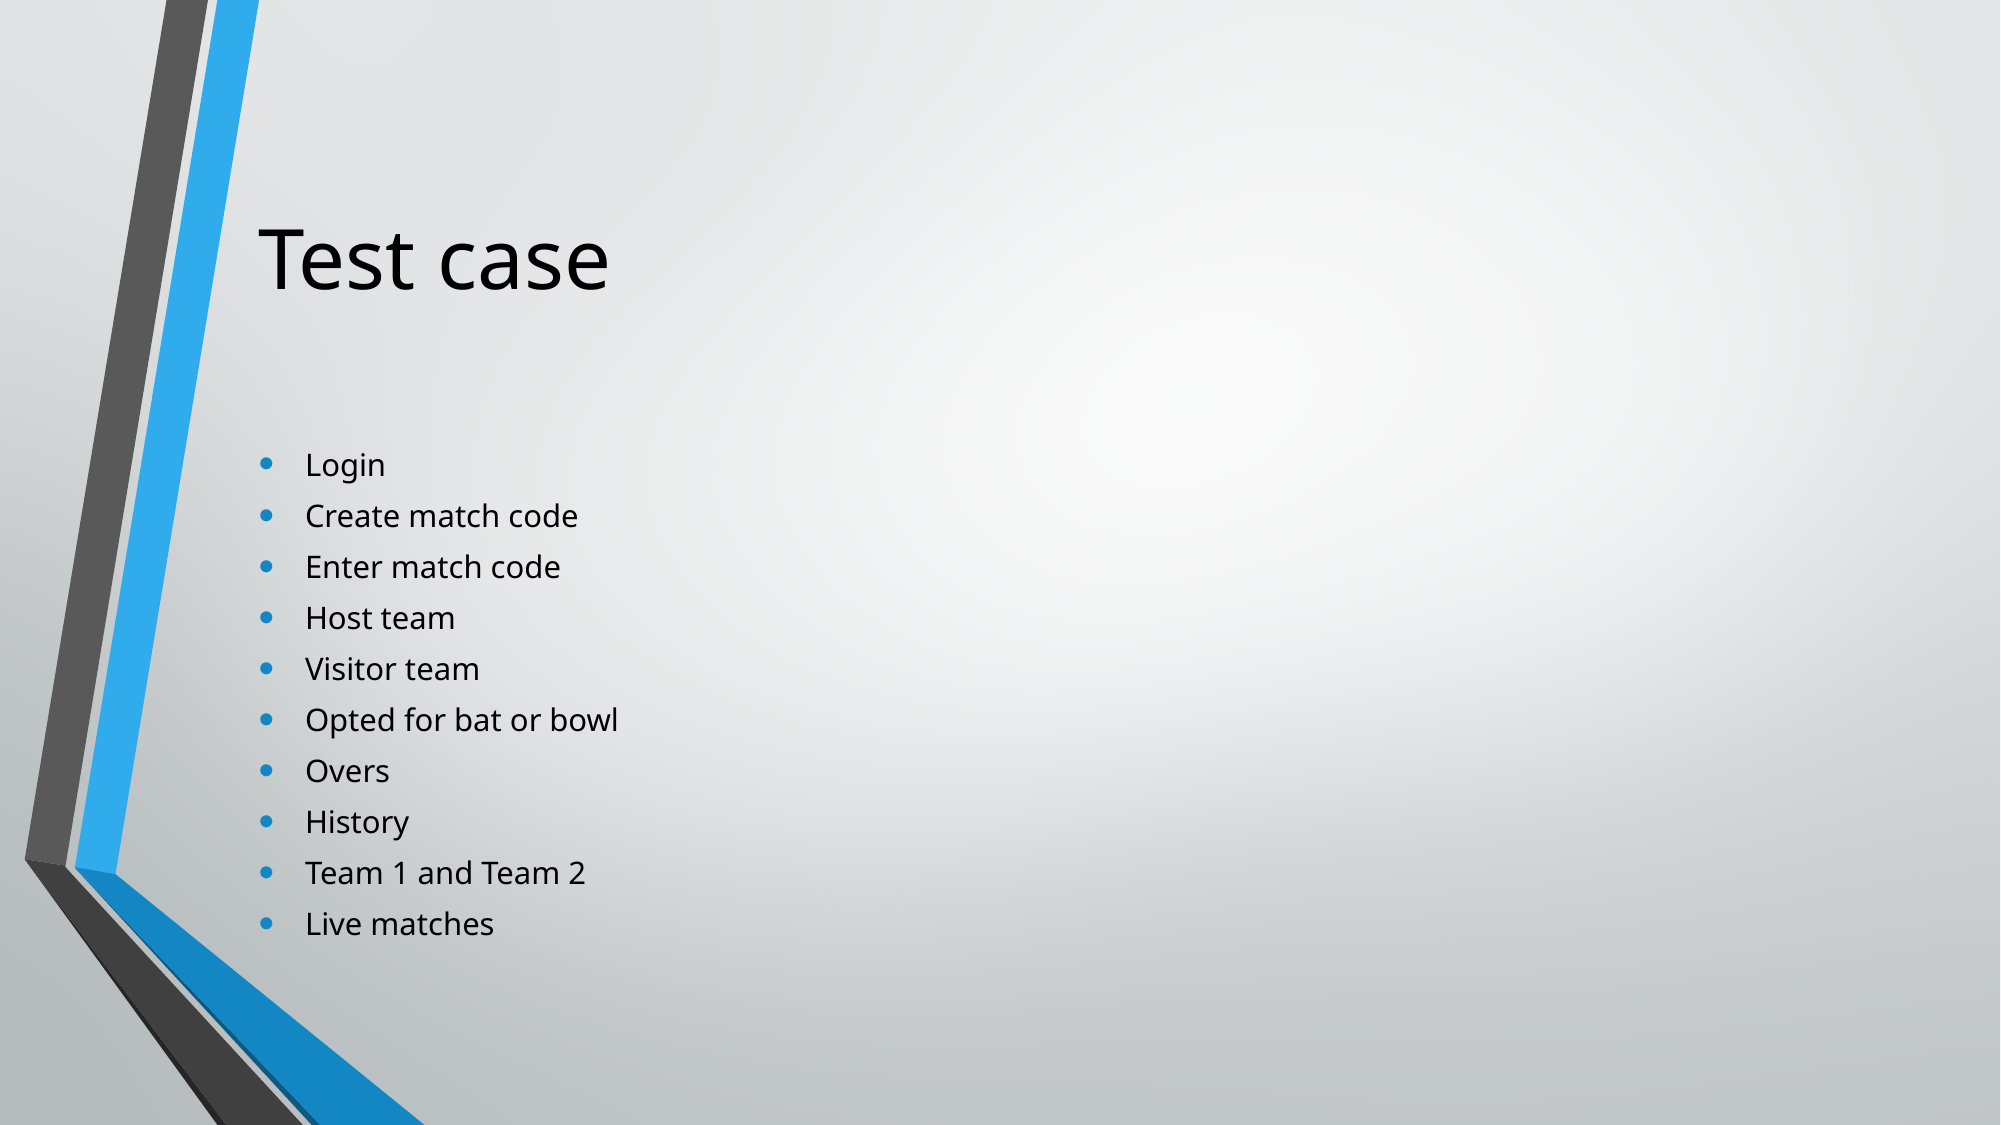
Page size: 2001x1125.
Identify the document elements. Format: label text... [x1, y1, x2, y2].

list Login Create match code Enter match code Host team Visitor team Opted for bat or bowl Overs History Team 1 and Team 2 Live matches [243, 437, 1887, 950]
title Test case [243, 112, 1887, 400]
